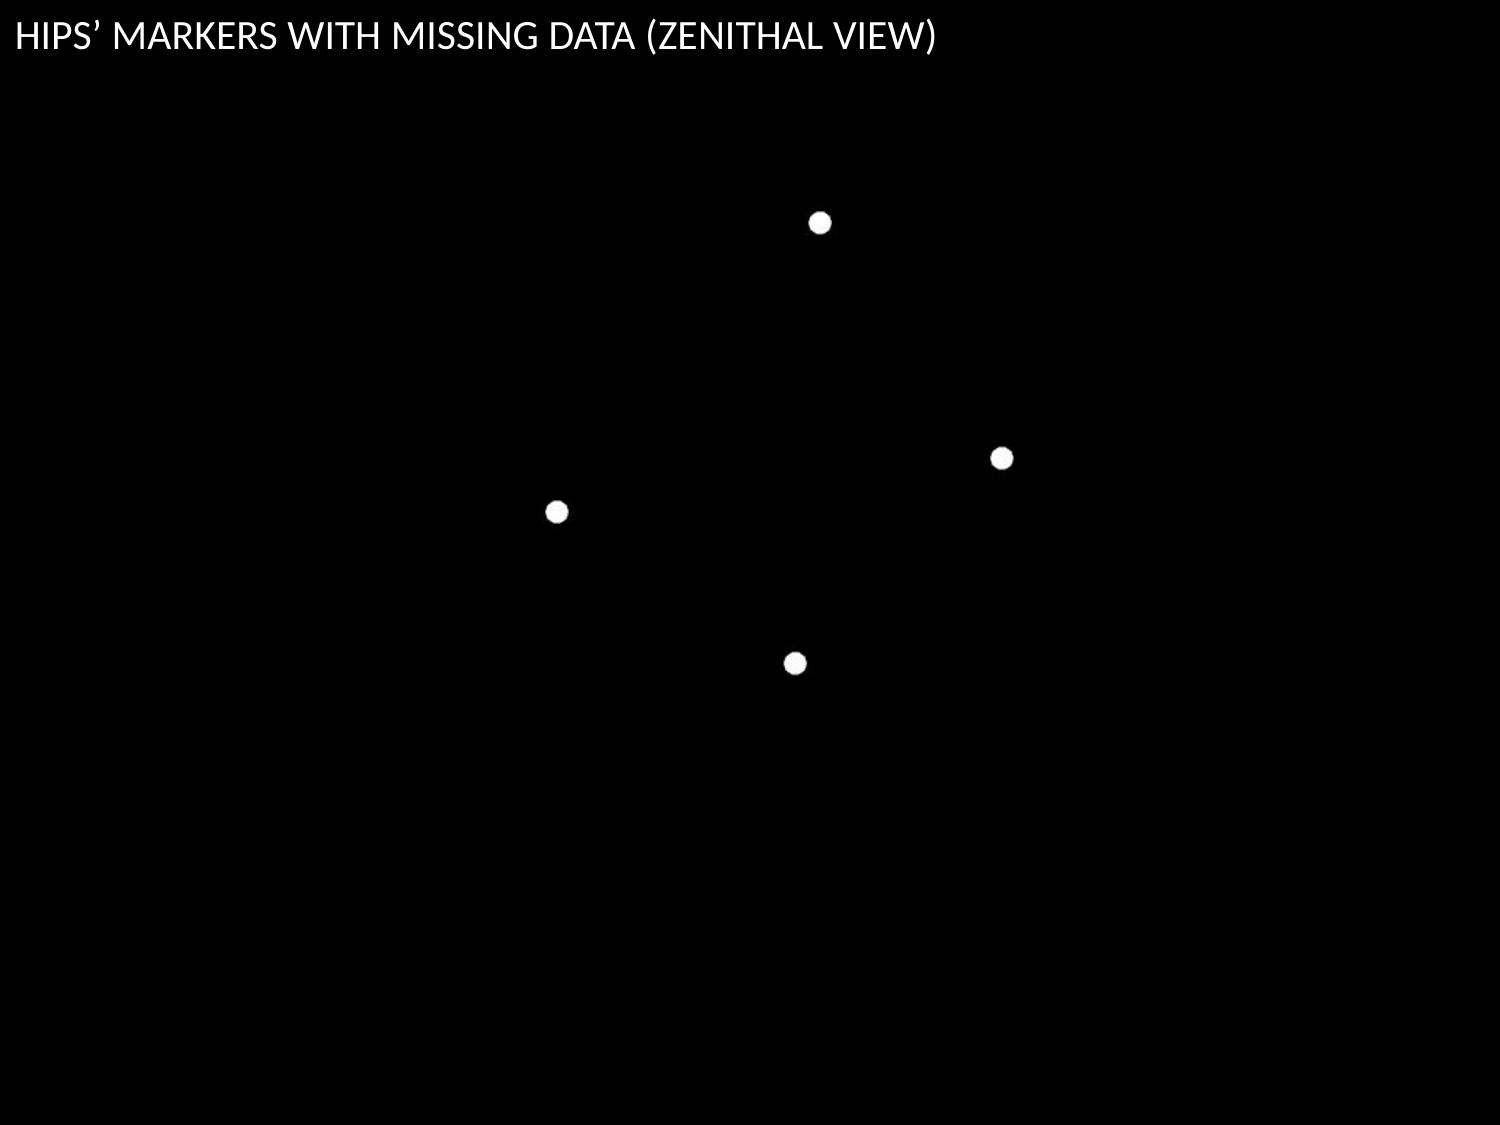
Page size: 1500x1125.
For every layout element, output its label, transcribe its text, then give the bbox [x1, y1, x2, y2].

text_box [0, 125, 1103, 953]
text_box HIPS’ MARKERS WITH MISSING DATA (ZENITHAL VIEW) [0, 0, 1103, 65]
